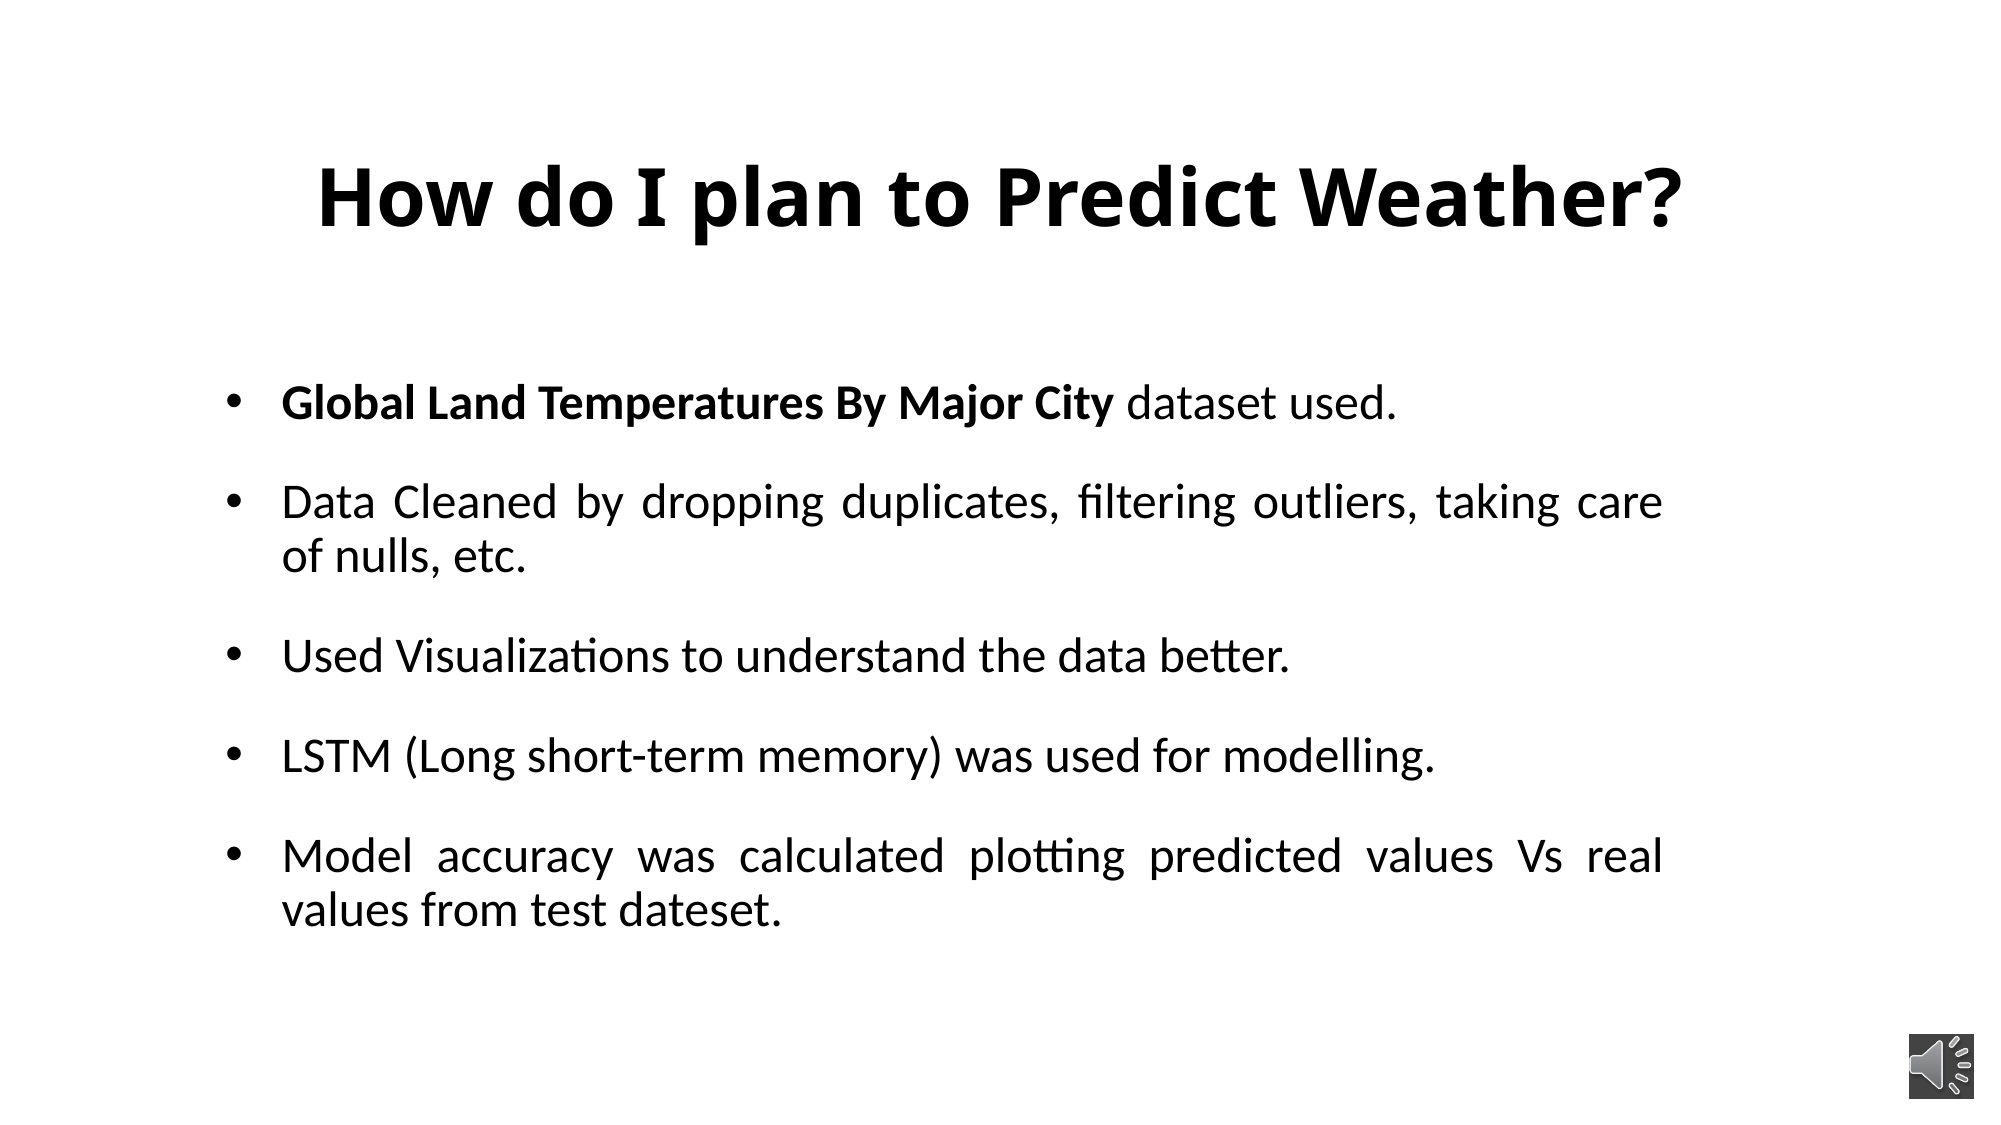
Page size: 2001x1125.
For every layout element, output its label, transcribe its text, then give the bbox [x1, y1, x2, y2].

subtitle Global Land Temperatures By Major City dataset used. Data Cleaned by dropping duplicates, filtering outliers, taking care of nulls, etc. Used Visualizations to understand the data better. LSTM (Long short-term memory) was used for modelling. Model accuracy was calculated plotting predicted values Vs real values from test dateset. [210, 368, 1680, 997]
picture [1908, 1033, 1975, 1100]
title How do I plan to Predict Weather? [249, 128, 1750, 252]
